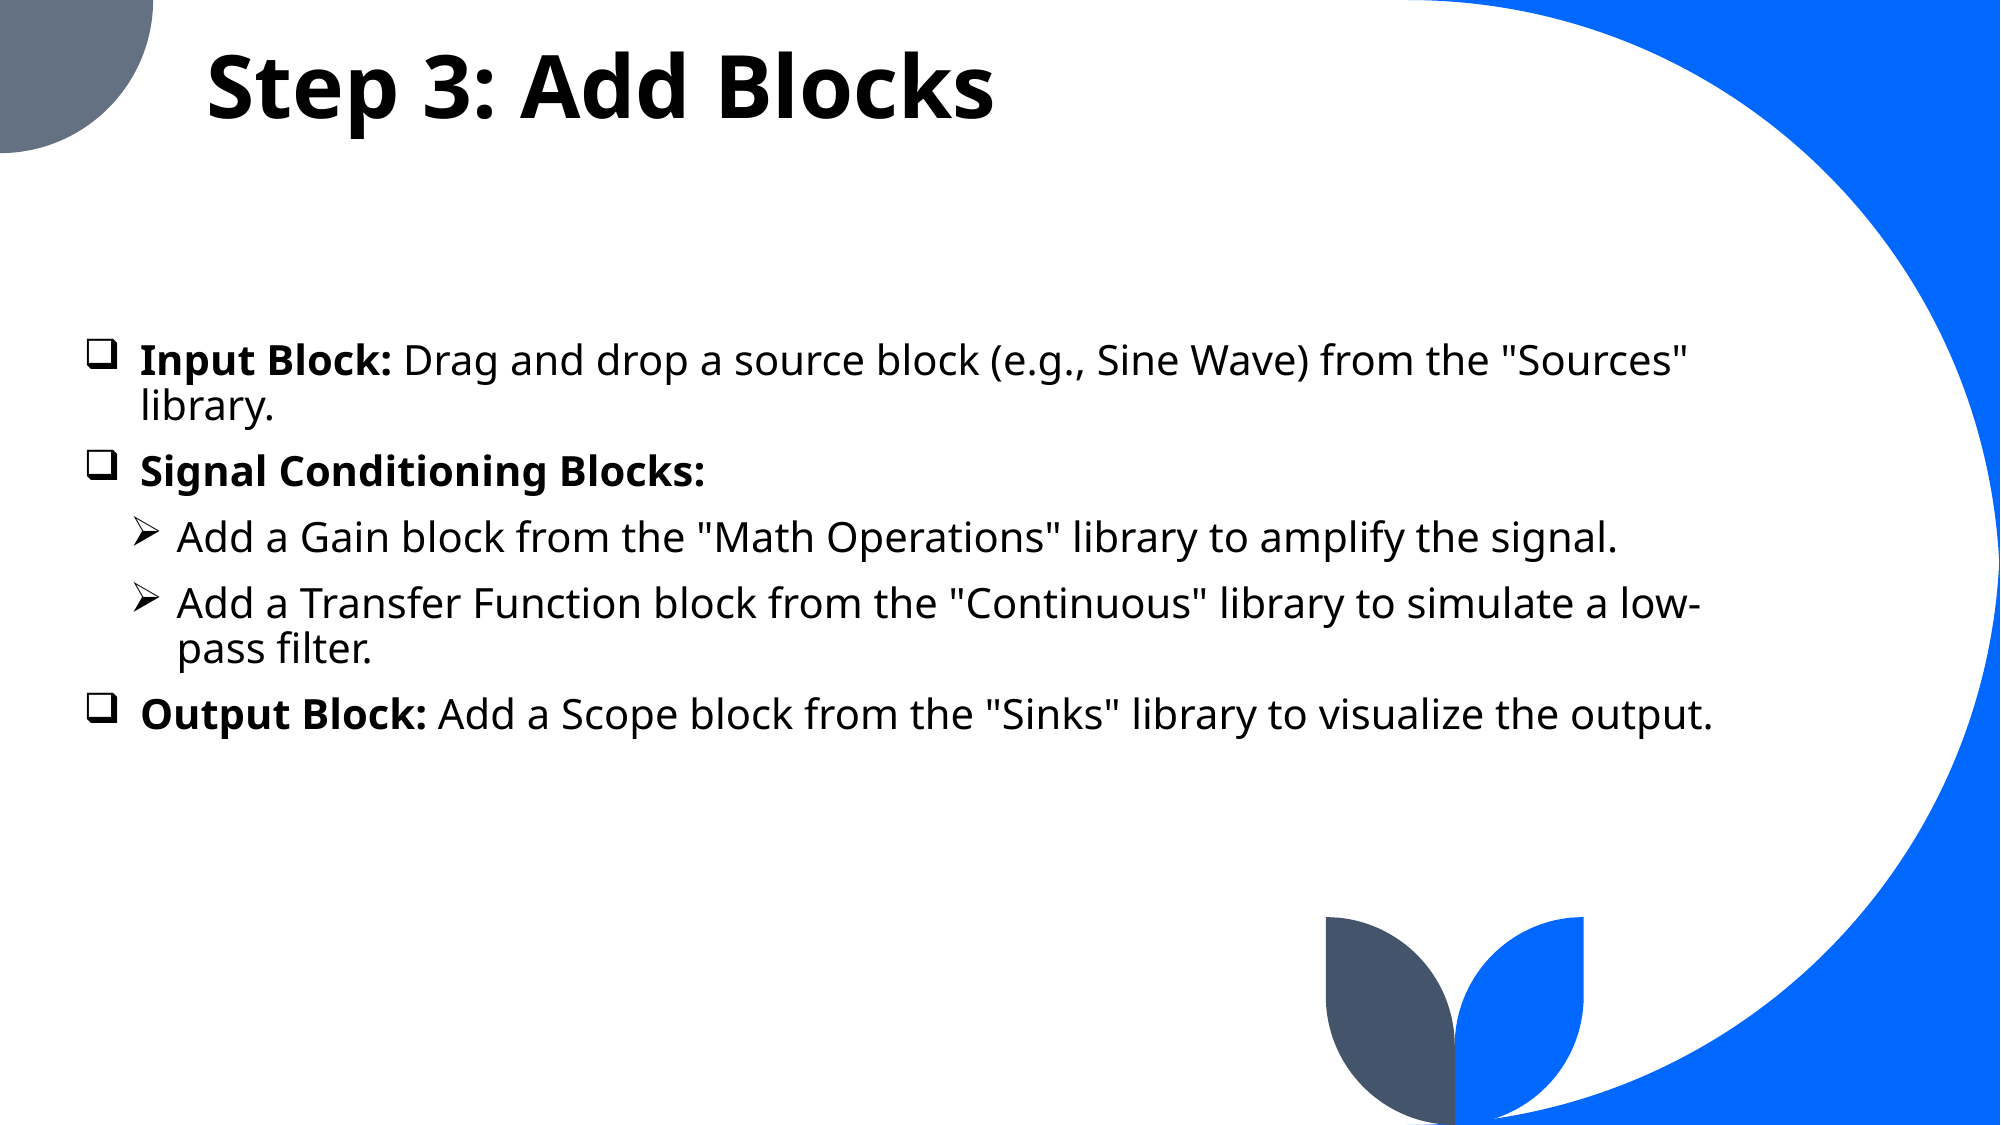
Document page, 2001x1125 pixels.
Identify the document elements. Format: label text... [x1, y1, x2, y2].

list Input Block: Drag and drop a source block (e.g., Sine Wave) from the "Sources" library. Signal Conditioning Blocks: Add a Gain block from the "Math Operations" library to amplify the signal. Add a Transfer Function block from the "Continuous" library to simulate a low-pass filter. Output Block: Add a Scope block from the "Sinks" library to visualize the output. [68, 332, 1756, 879]
title Step 3: Add Blocks [191, 22, 1767, 143]
